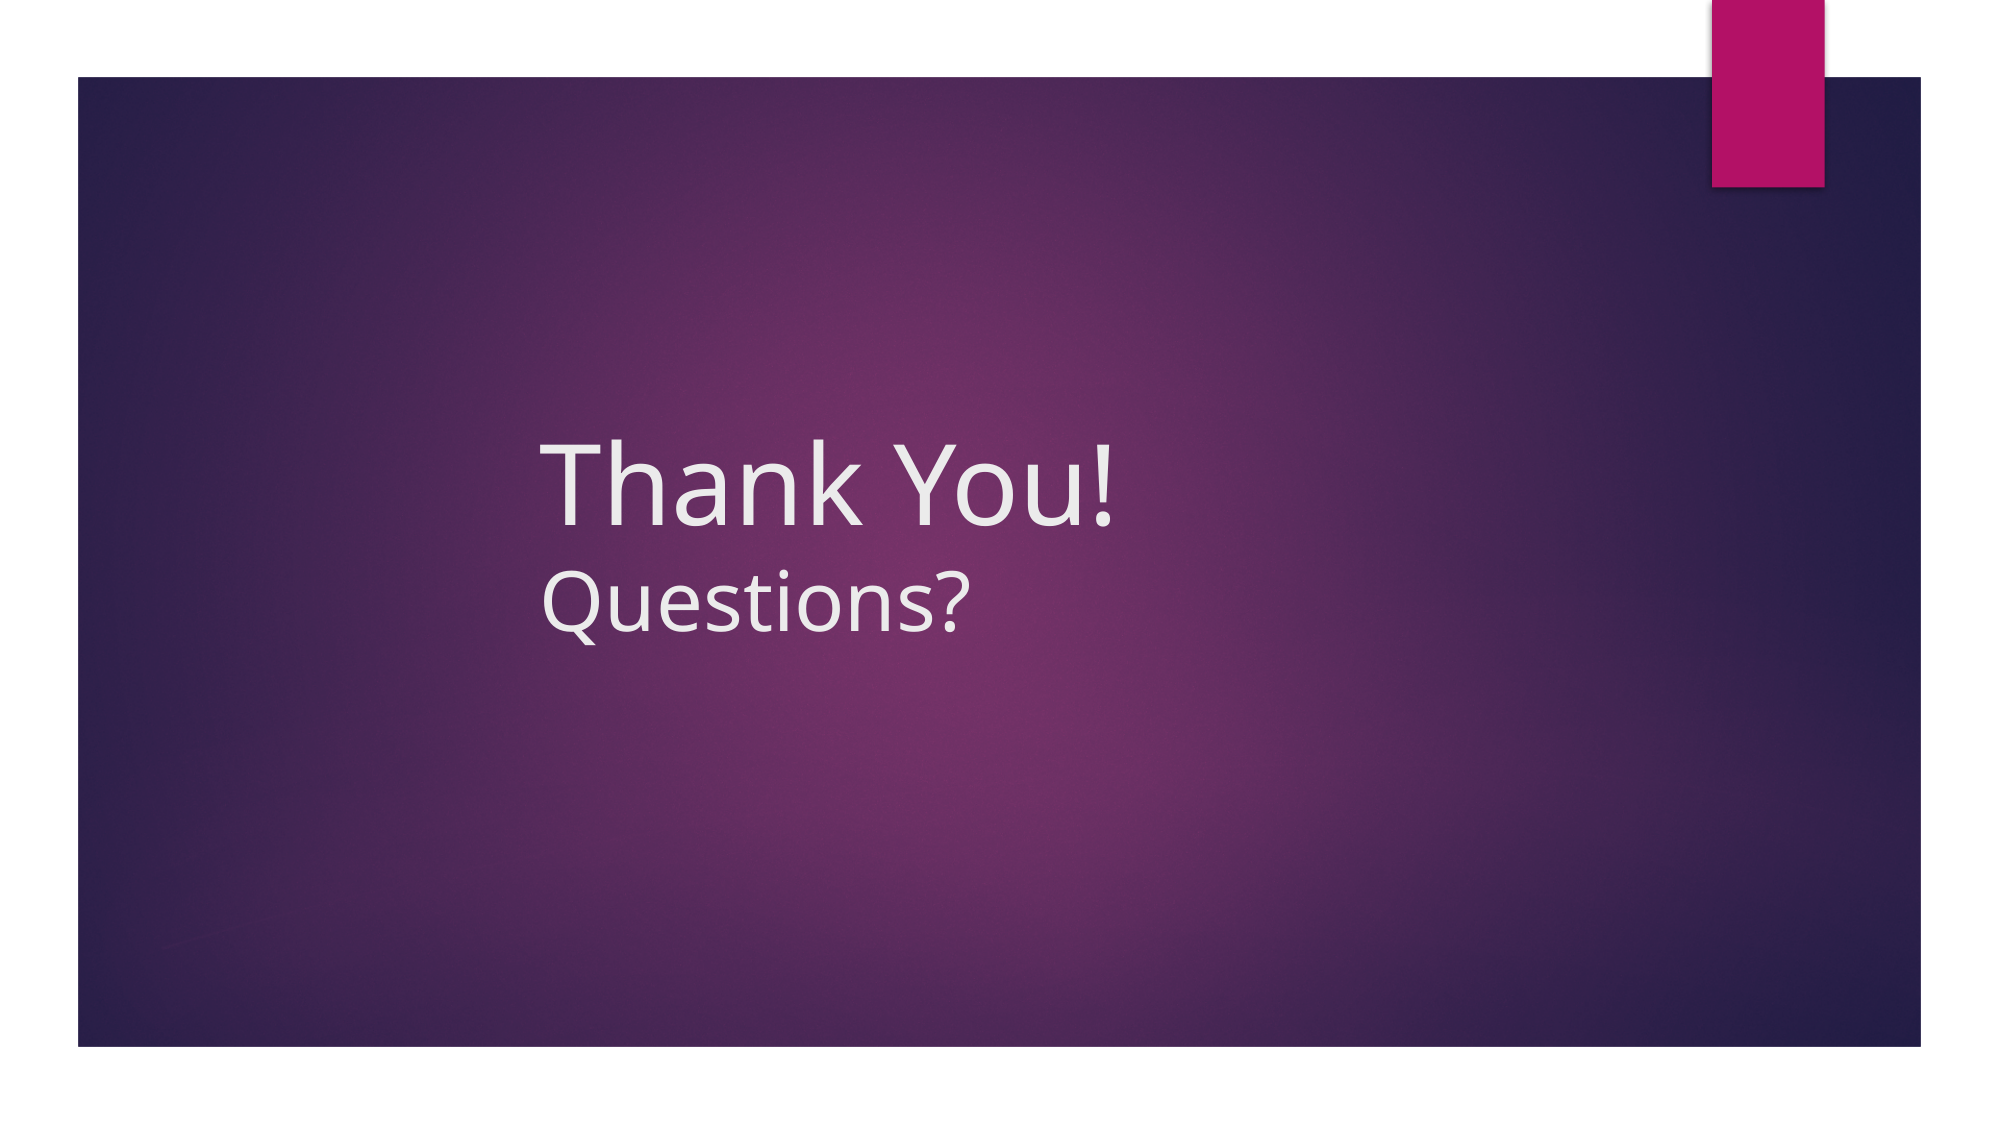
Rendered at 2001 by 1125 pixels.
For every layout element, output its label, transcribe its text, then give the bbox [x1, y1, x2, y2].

title Thank You! Questions? [524, 231, 1973, 656]
